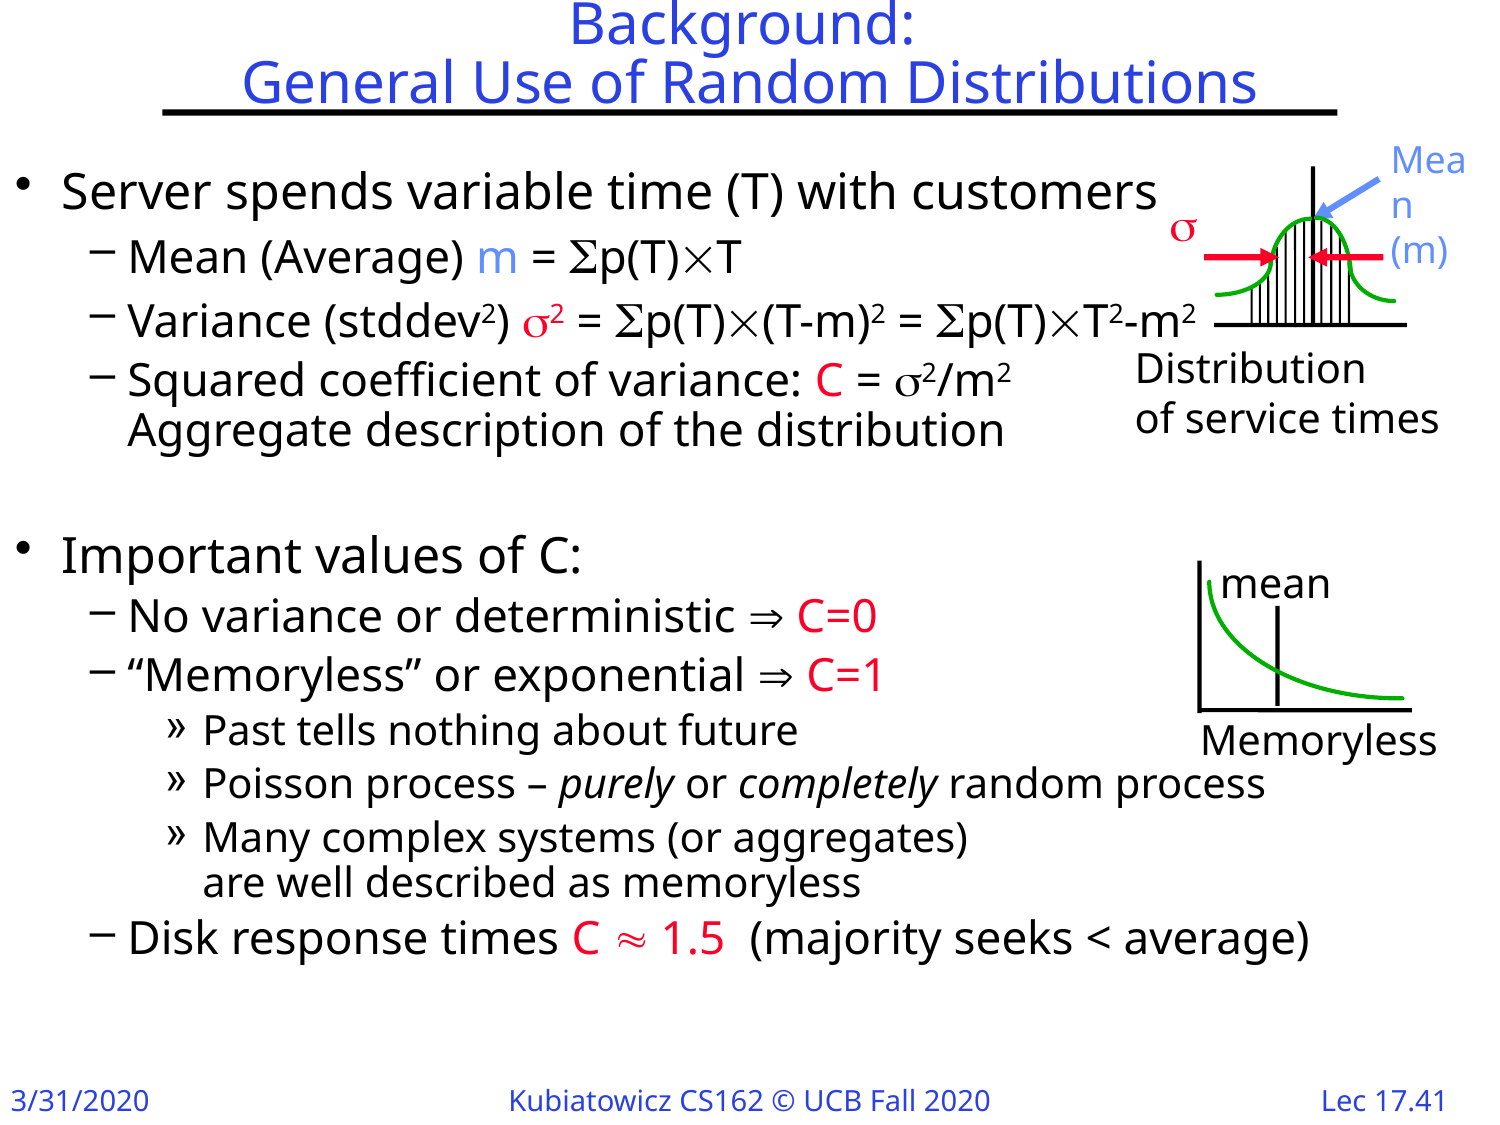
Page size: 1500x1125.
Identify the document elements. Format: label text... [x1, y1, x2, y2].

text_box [1312, 128, 1500, 235]
list Server spends variable time (T) with customers Mean (Average) m = p(T)T Variance (stddev2) 2 = p(T)(T-m)2 = p(T)T2-m2 Squared coefficient of variance: C = 2/m2 Aggregate description of the distribution Important values of C: No variance or deterministic  C=0 “Memoryless” or exponential  C=1 Past tells nothing about future Poisson process – purely or completely random process Many complex systems (or aggregates) are well described as memoryless Disk response times C  1.5 (majority seeks < average) [0, 158, 1450, 1059]
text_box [1174, 166, 1475, 451]
title Background: General Use of Random Distributions [0, 12, 1500, 100]
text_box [1199, 549, 1438, 772]
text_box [1191, 187, 1384, 259]
